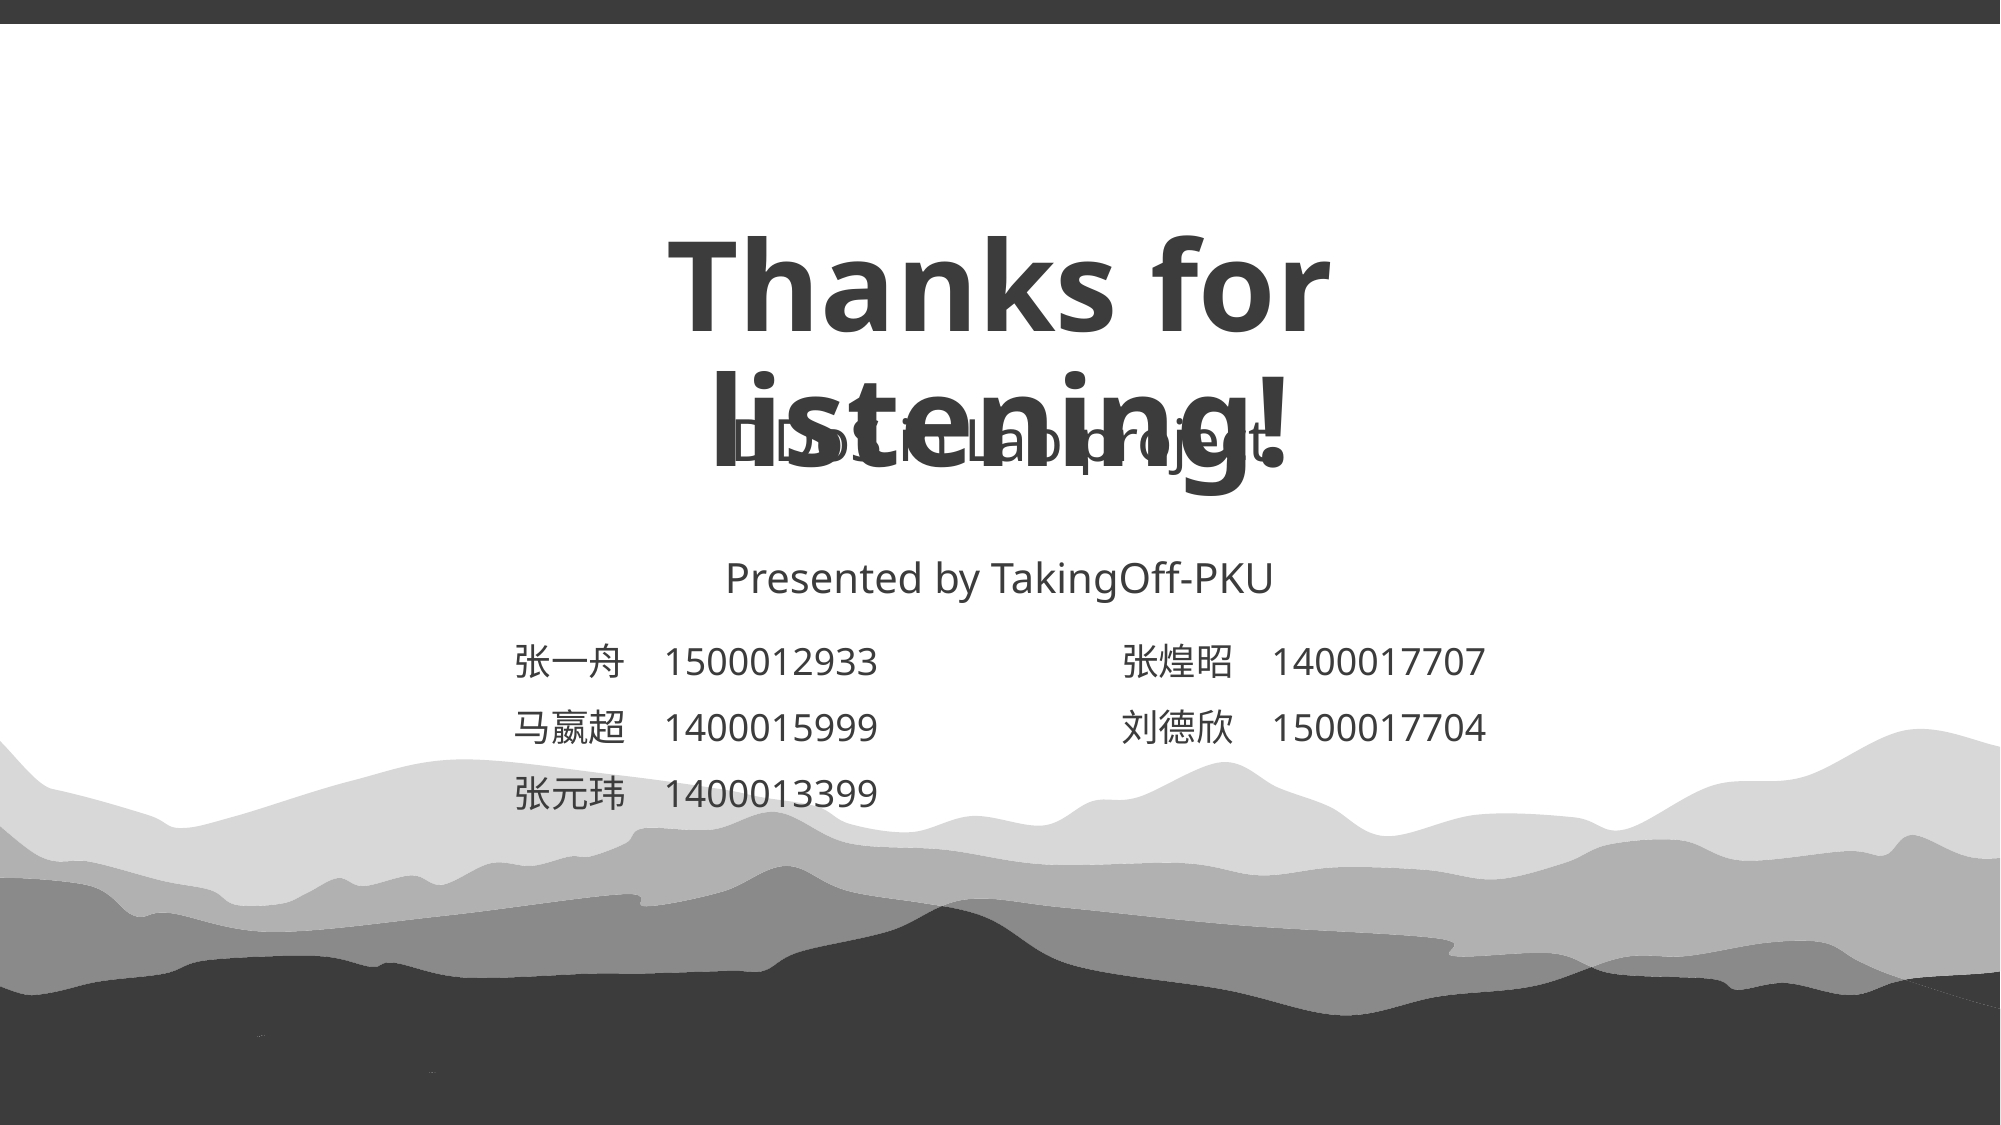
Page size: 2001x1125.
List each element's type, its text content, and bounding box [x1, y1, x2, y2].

list Thanks for listening! [377, 215, 1623, 386]
list Presented by TakingOff-PKU [377, 544, 1623, 630]
list DDoS in Lab project [377, 403, 1623, 498]
text_box 张一舟 1500012933 马嬴超 1400015999 张元玮 1400013399 张煌昭 1400017707 刘德欣 1500017704 [377, 630, 1623, 858]
